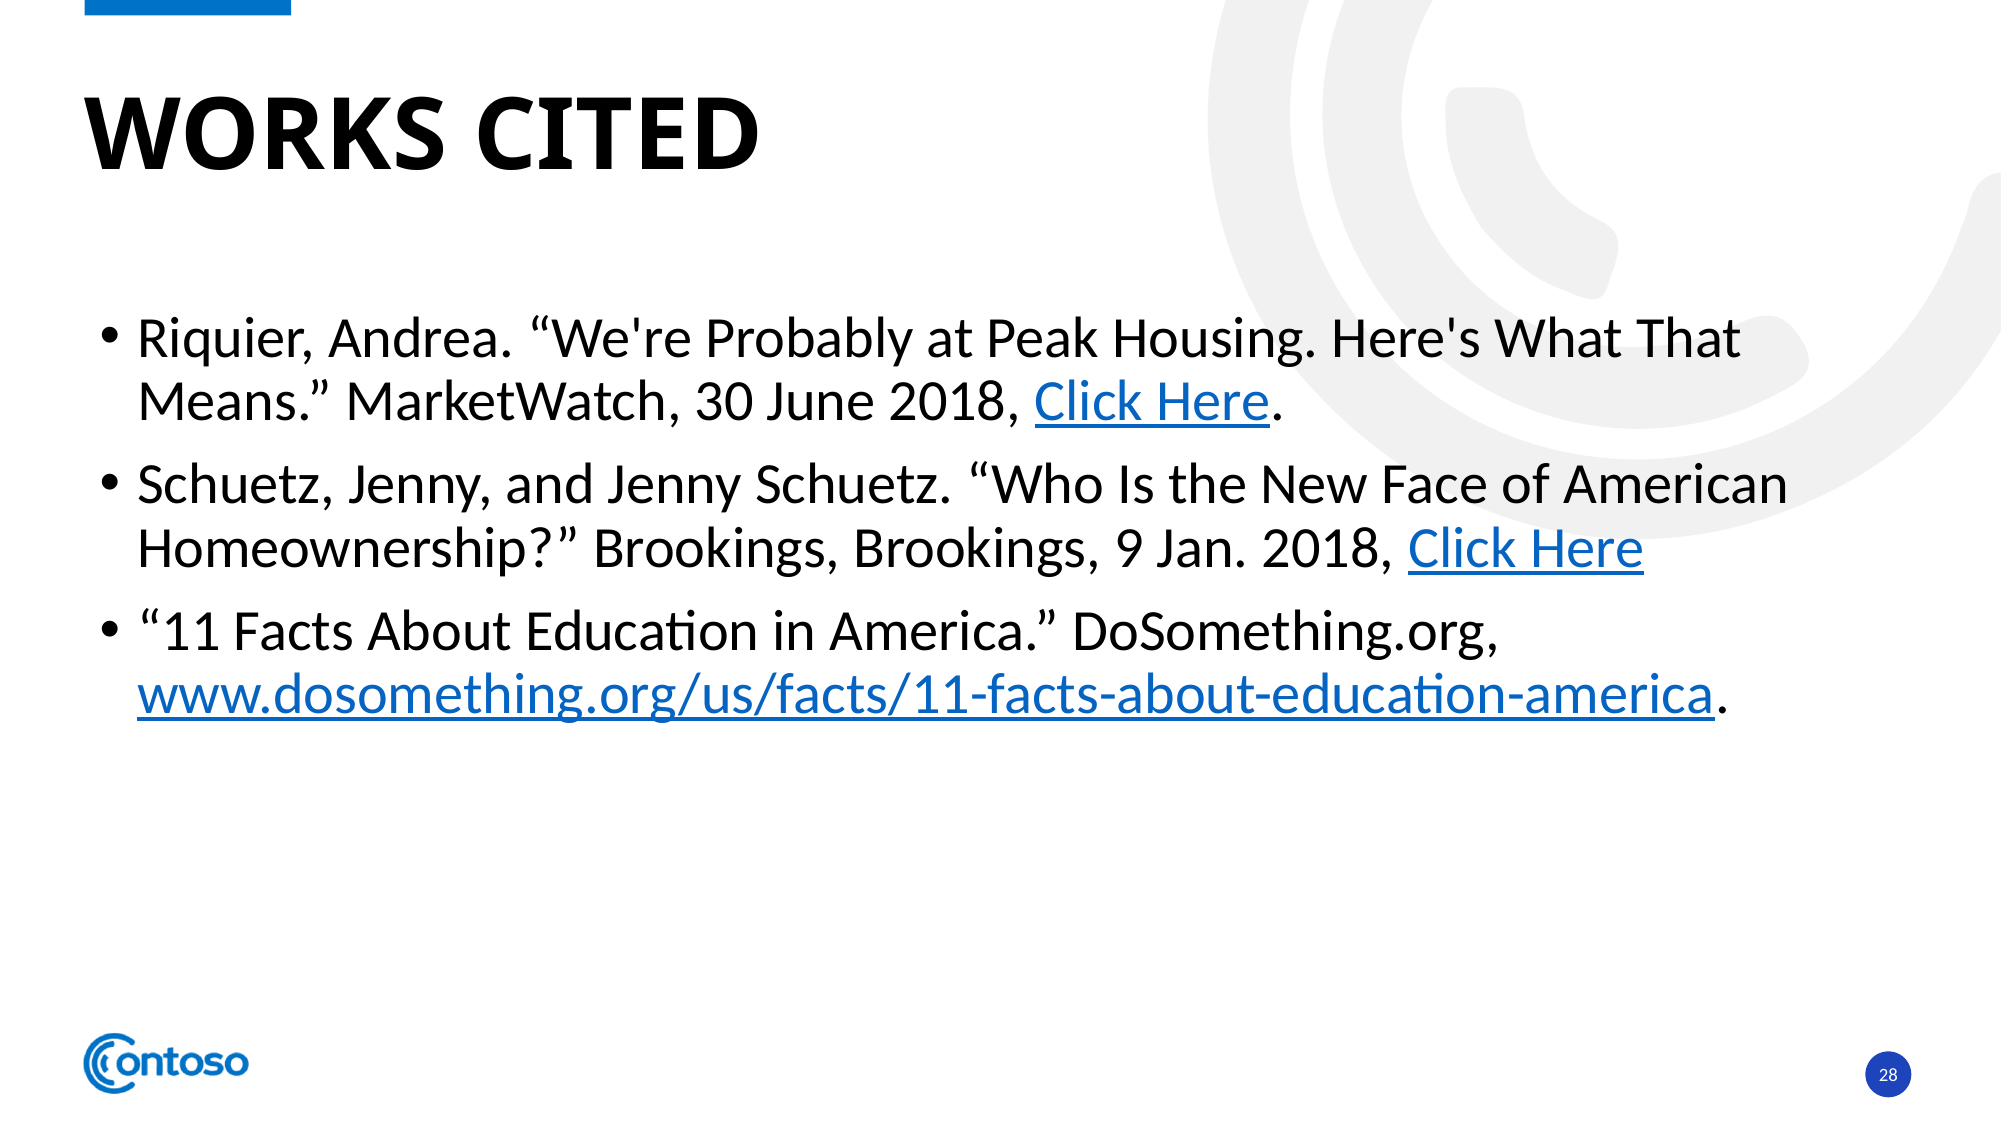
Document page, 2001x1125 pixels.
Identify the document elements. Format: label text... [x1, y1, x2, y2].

slide_number 28 [1864, 1059, 1913, 1090]
title WORKS CITED [84, 40, 1914, 192]
picture [77, 1027, 254, 1095]
list Riquier, Andrea. “We're Probably at Peak Housing. Here's What That Means.” MarketWatch, 30 June 2018, Click Here. Schuetz, Jenny, and Jenny Schuetz. “Who Is the New Face of American Homeownership?” Brookings, Brookings, 9 Jan. 2018, Click Here “11 Facts About Education in America.” DoSomething.org, www.dosomething.org/us/facts/11-facts-about-education-america. [84, 299, 1863, 1014]
